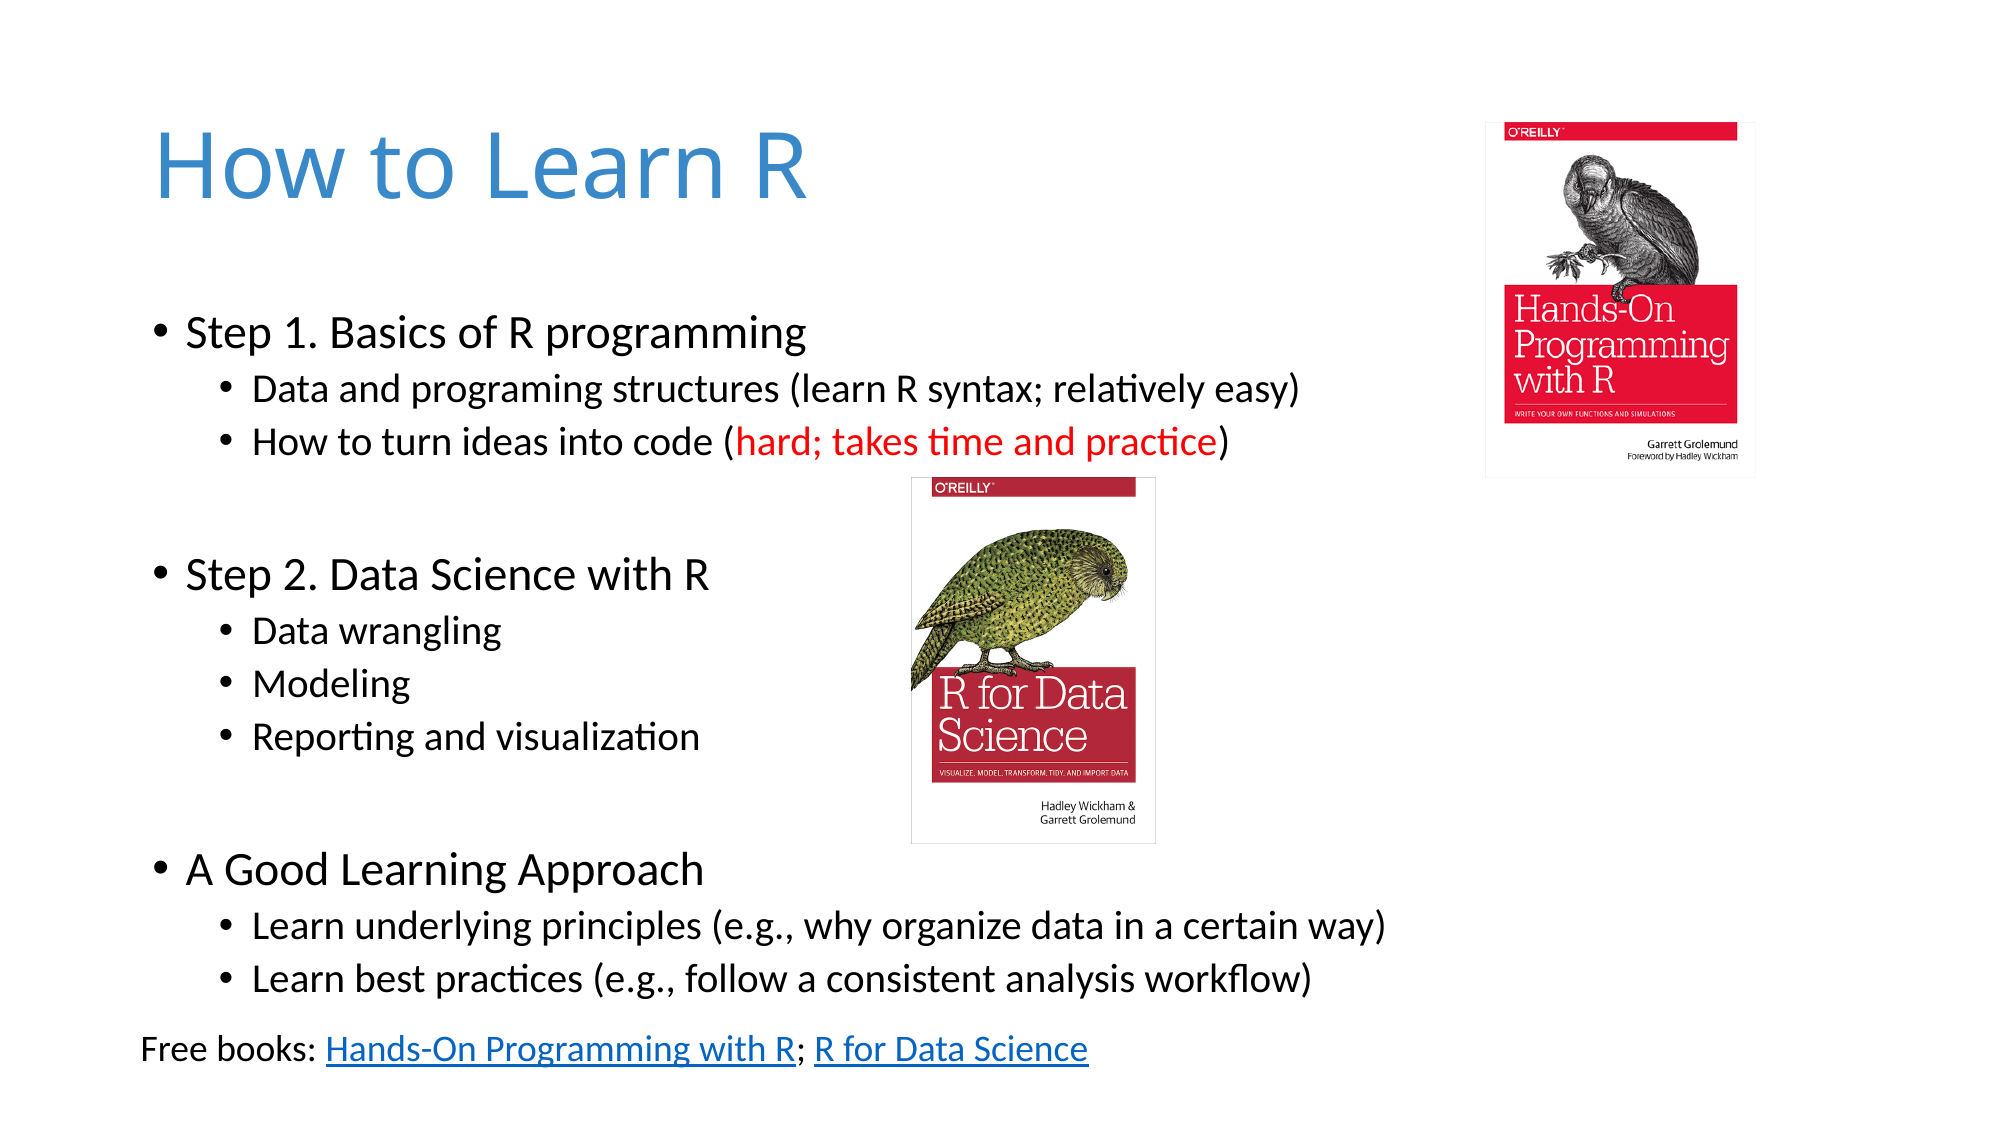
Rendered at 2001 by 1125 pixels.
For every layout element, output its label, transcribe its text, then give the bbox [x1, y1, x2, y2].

list Step 1. Basics of R programming Data and programing structures (learn R syntax; relatively easy) How to turn ideas into code (hard; takes time and practice) Step 2. Data Science with R Data wrangling Modeling Reporting and visualization A Good Learning Approach Learn underlying principles (e.g., why organize data in a certain way) Learn best practices (e.g., follow a consistent analysis workflow) [137, 299, 1863, 1014]
text_box Free books: Hands-On Programming with R; R for Data Science [125, 1016, 1923, 1077]
picture [910, 477, 1156, 844]
picture [1485, 122, 1756, 478]
title How to Learn R [137, 59, 1863, 278]
